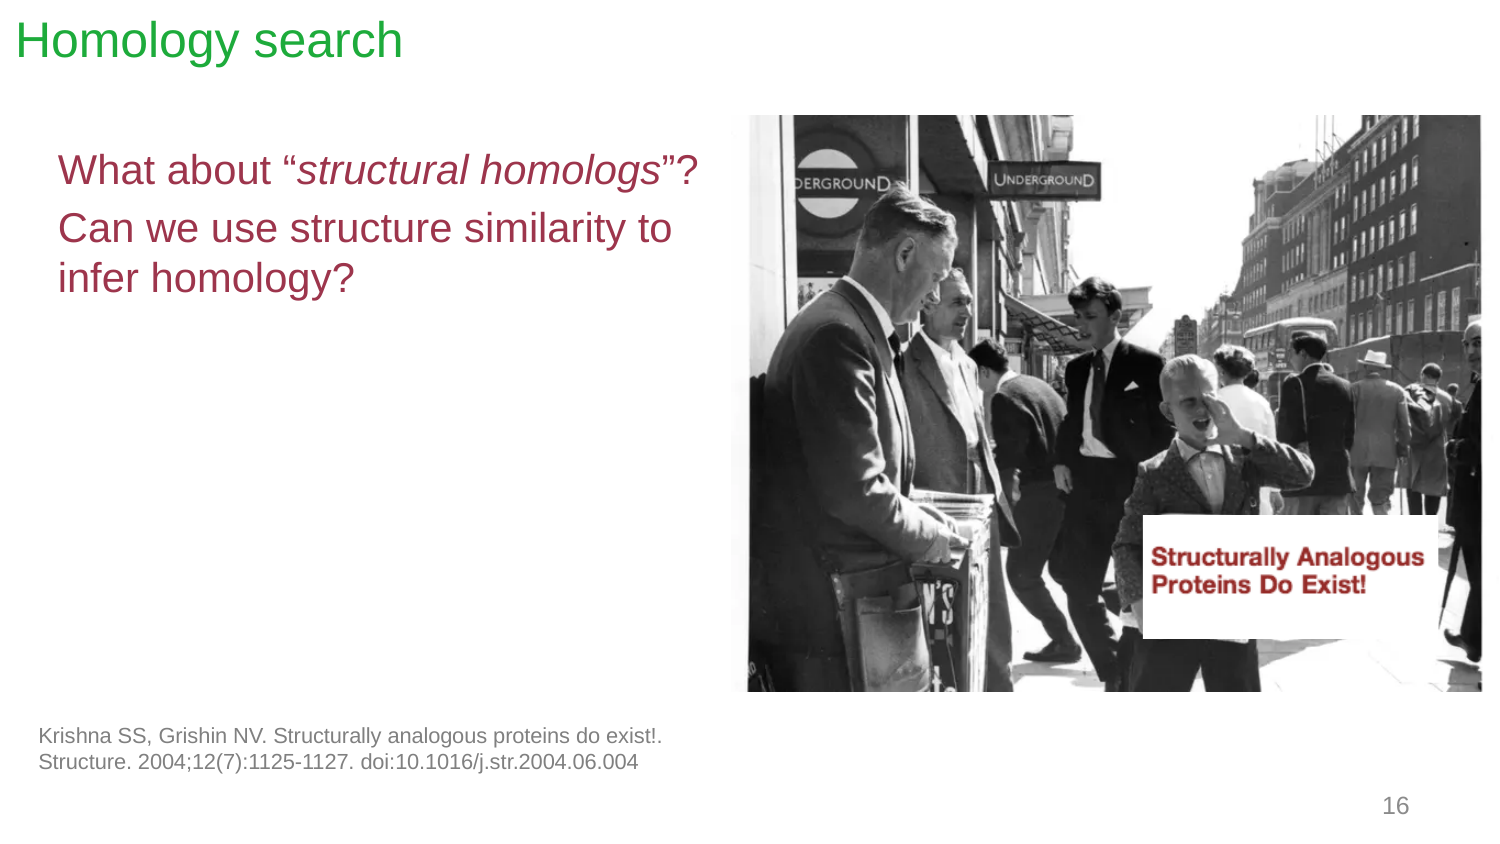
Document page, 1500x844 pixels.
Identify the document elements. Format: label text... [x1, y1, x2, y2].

title Homology search [0, 0, 1500, 141]
list What about “structural homologs”? Can we use structure similarity to infer homology? [42, 134, 726, 692]
slide_number 16 [1074, 782, 1425, 827]
picture [731, 115, 1500, 692]
text_box Krishna SS, Grishin NV. Structurally analogous proteins do exist!. Structure. 2004;12(7):1125-1127. doi:10.1016/j.str.2004.06.004 [23, 713, 774, 781]
